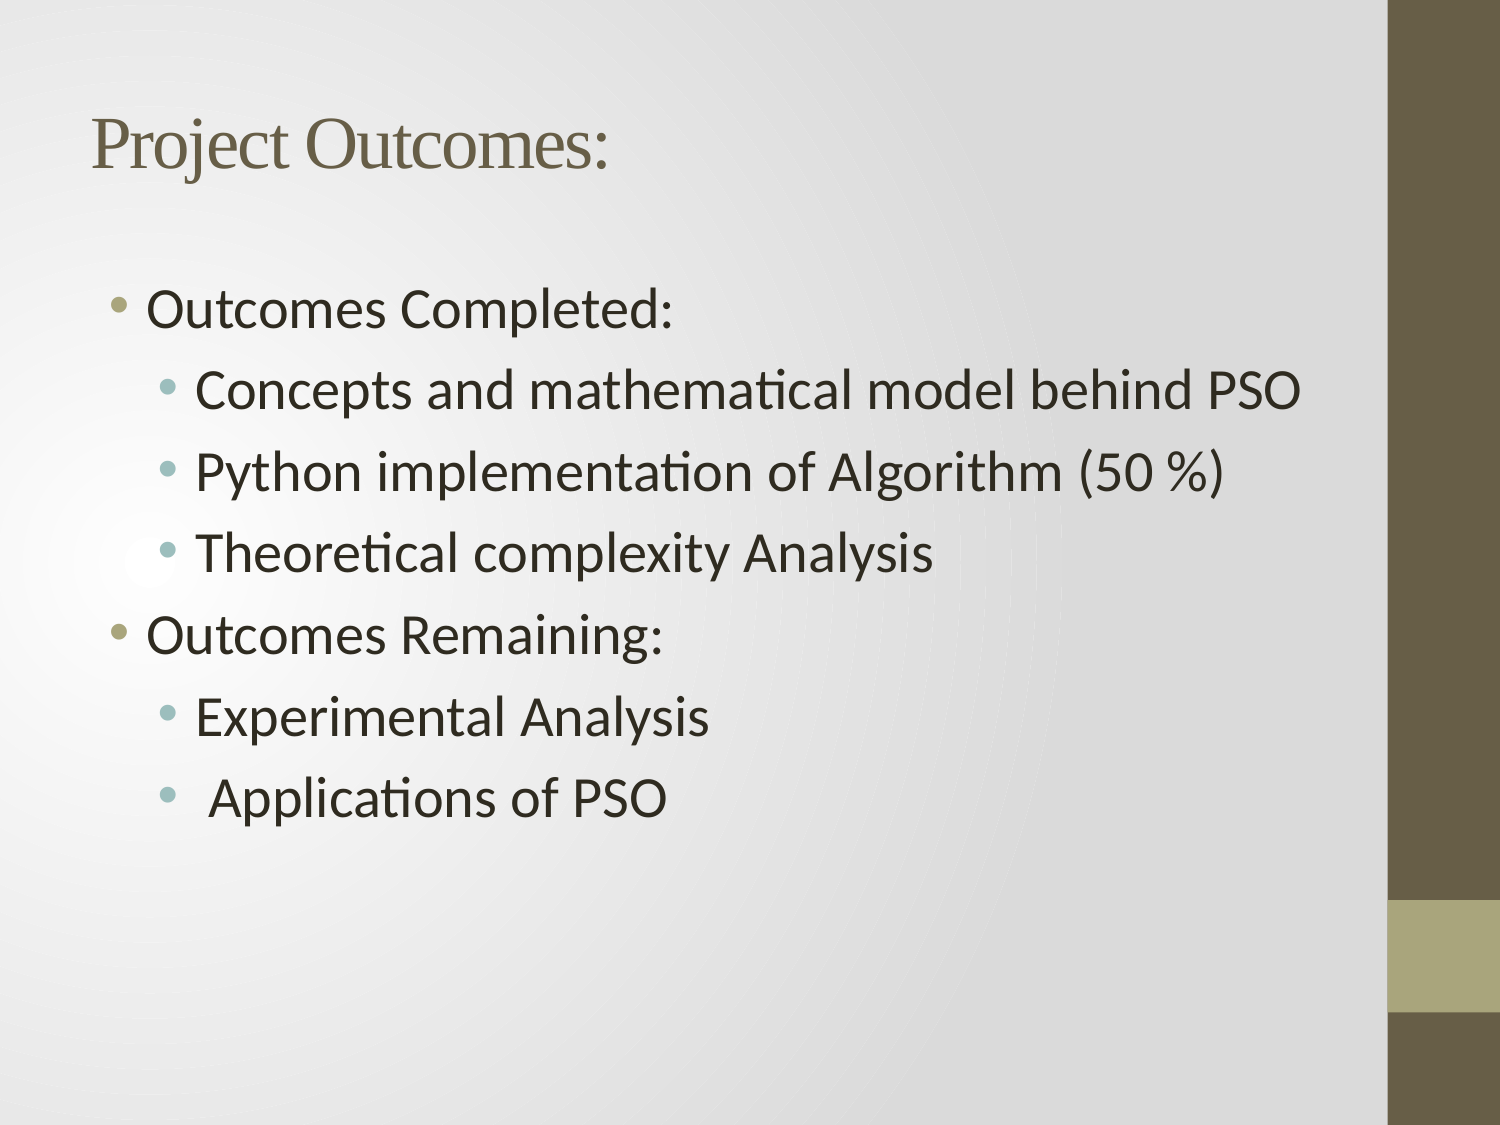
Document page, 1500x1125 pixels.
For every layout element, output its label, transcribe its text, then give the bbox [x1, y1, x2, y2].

list Outcomes Completed: Concepts and mathematical model behind PSO Python implementation of Algorithm (50 %) Theoretical complexity Analysis Outcomes Remaining: Experimental Analysis Applications of PSO [75, 262, 1325, 1050]
title Project Outcomes: [75, 45, 1325, 233]
